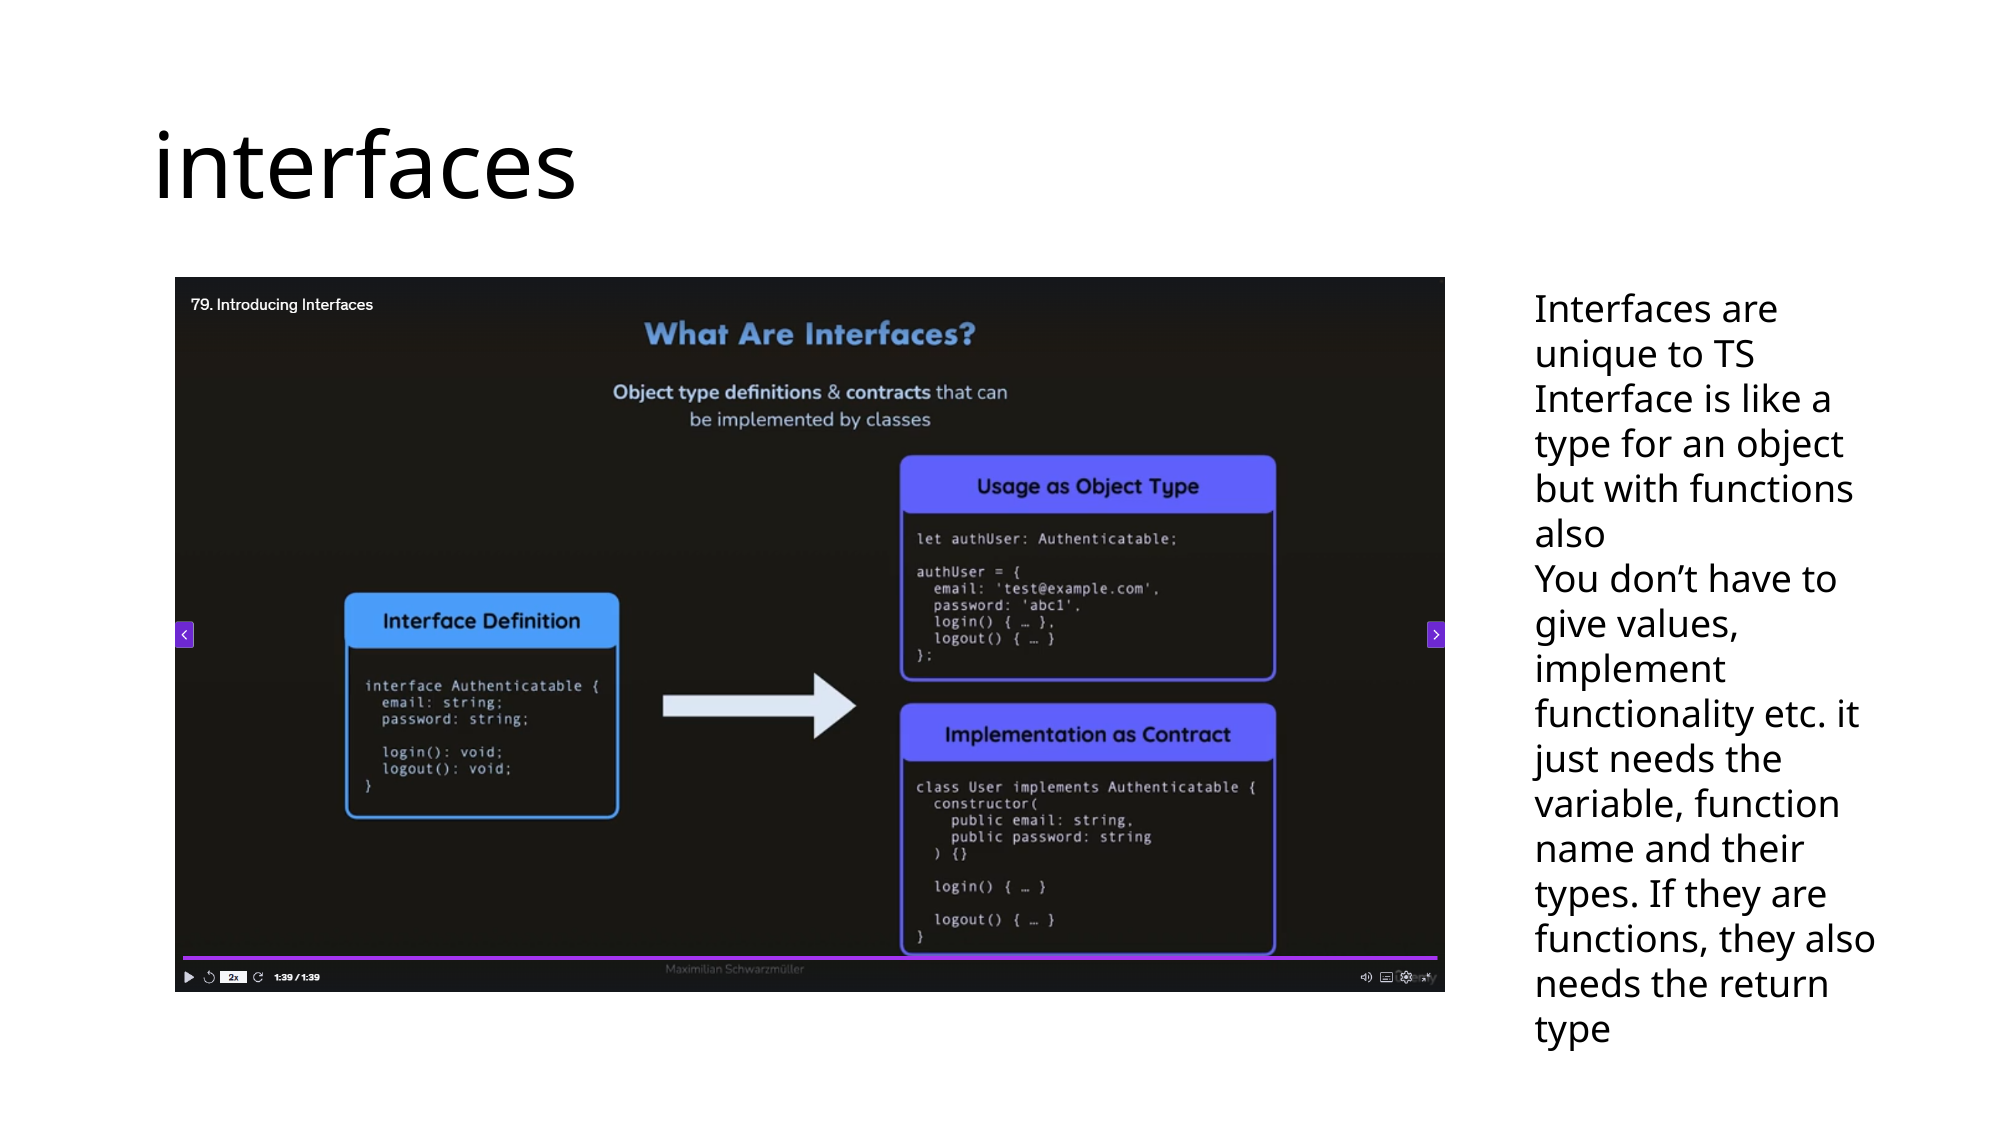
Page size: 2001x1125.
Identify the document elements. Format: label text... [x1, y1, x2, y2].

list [175, 276, 1446, 992]
text_box Interfaces are unique to TS Interface is like a type for an object but with functions also You don’t have to give values, implement functionality etc. it just needs the variable, function name and their types. If they are functions, they also needs the return type [1519, 277, 1918, 1057]
title interfaces [137, 59, 1863, 278]
